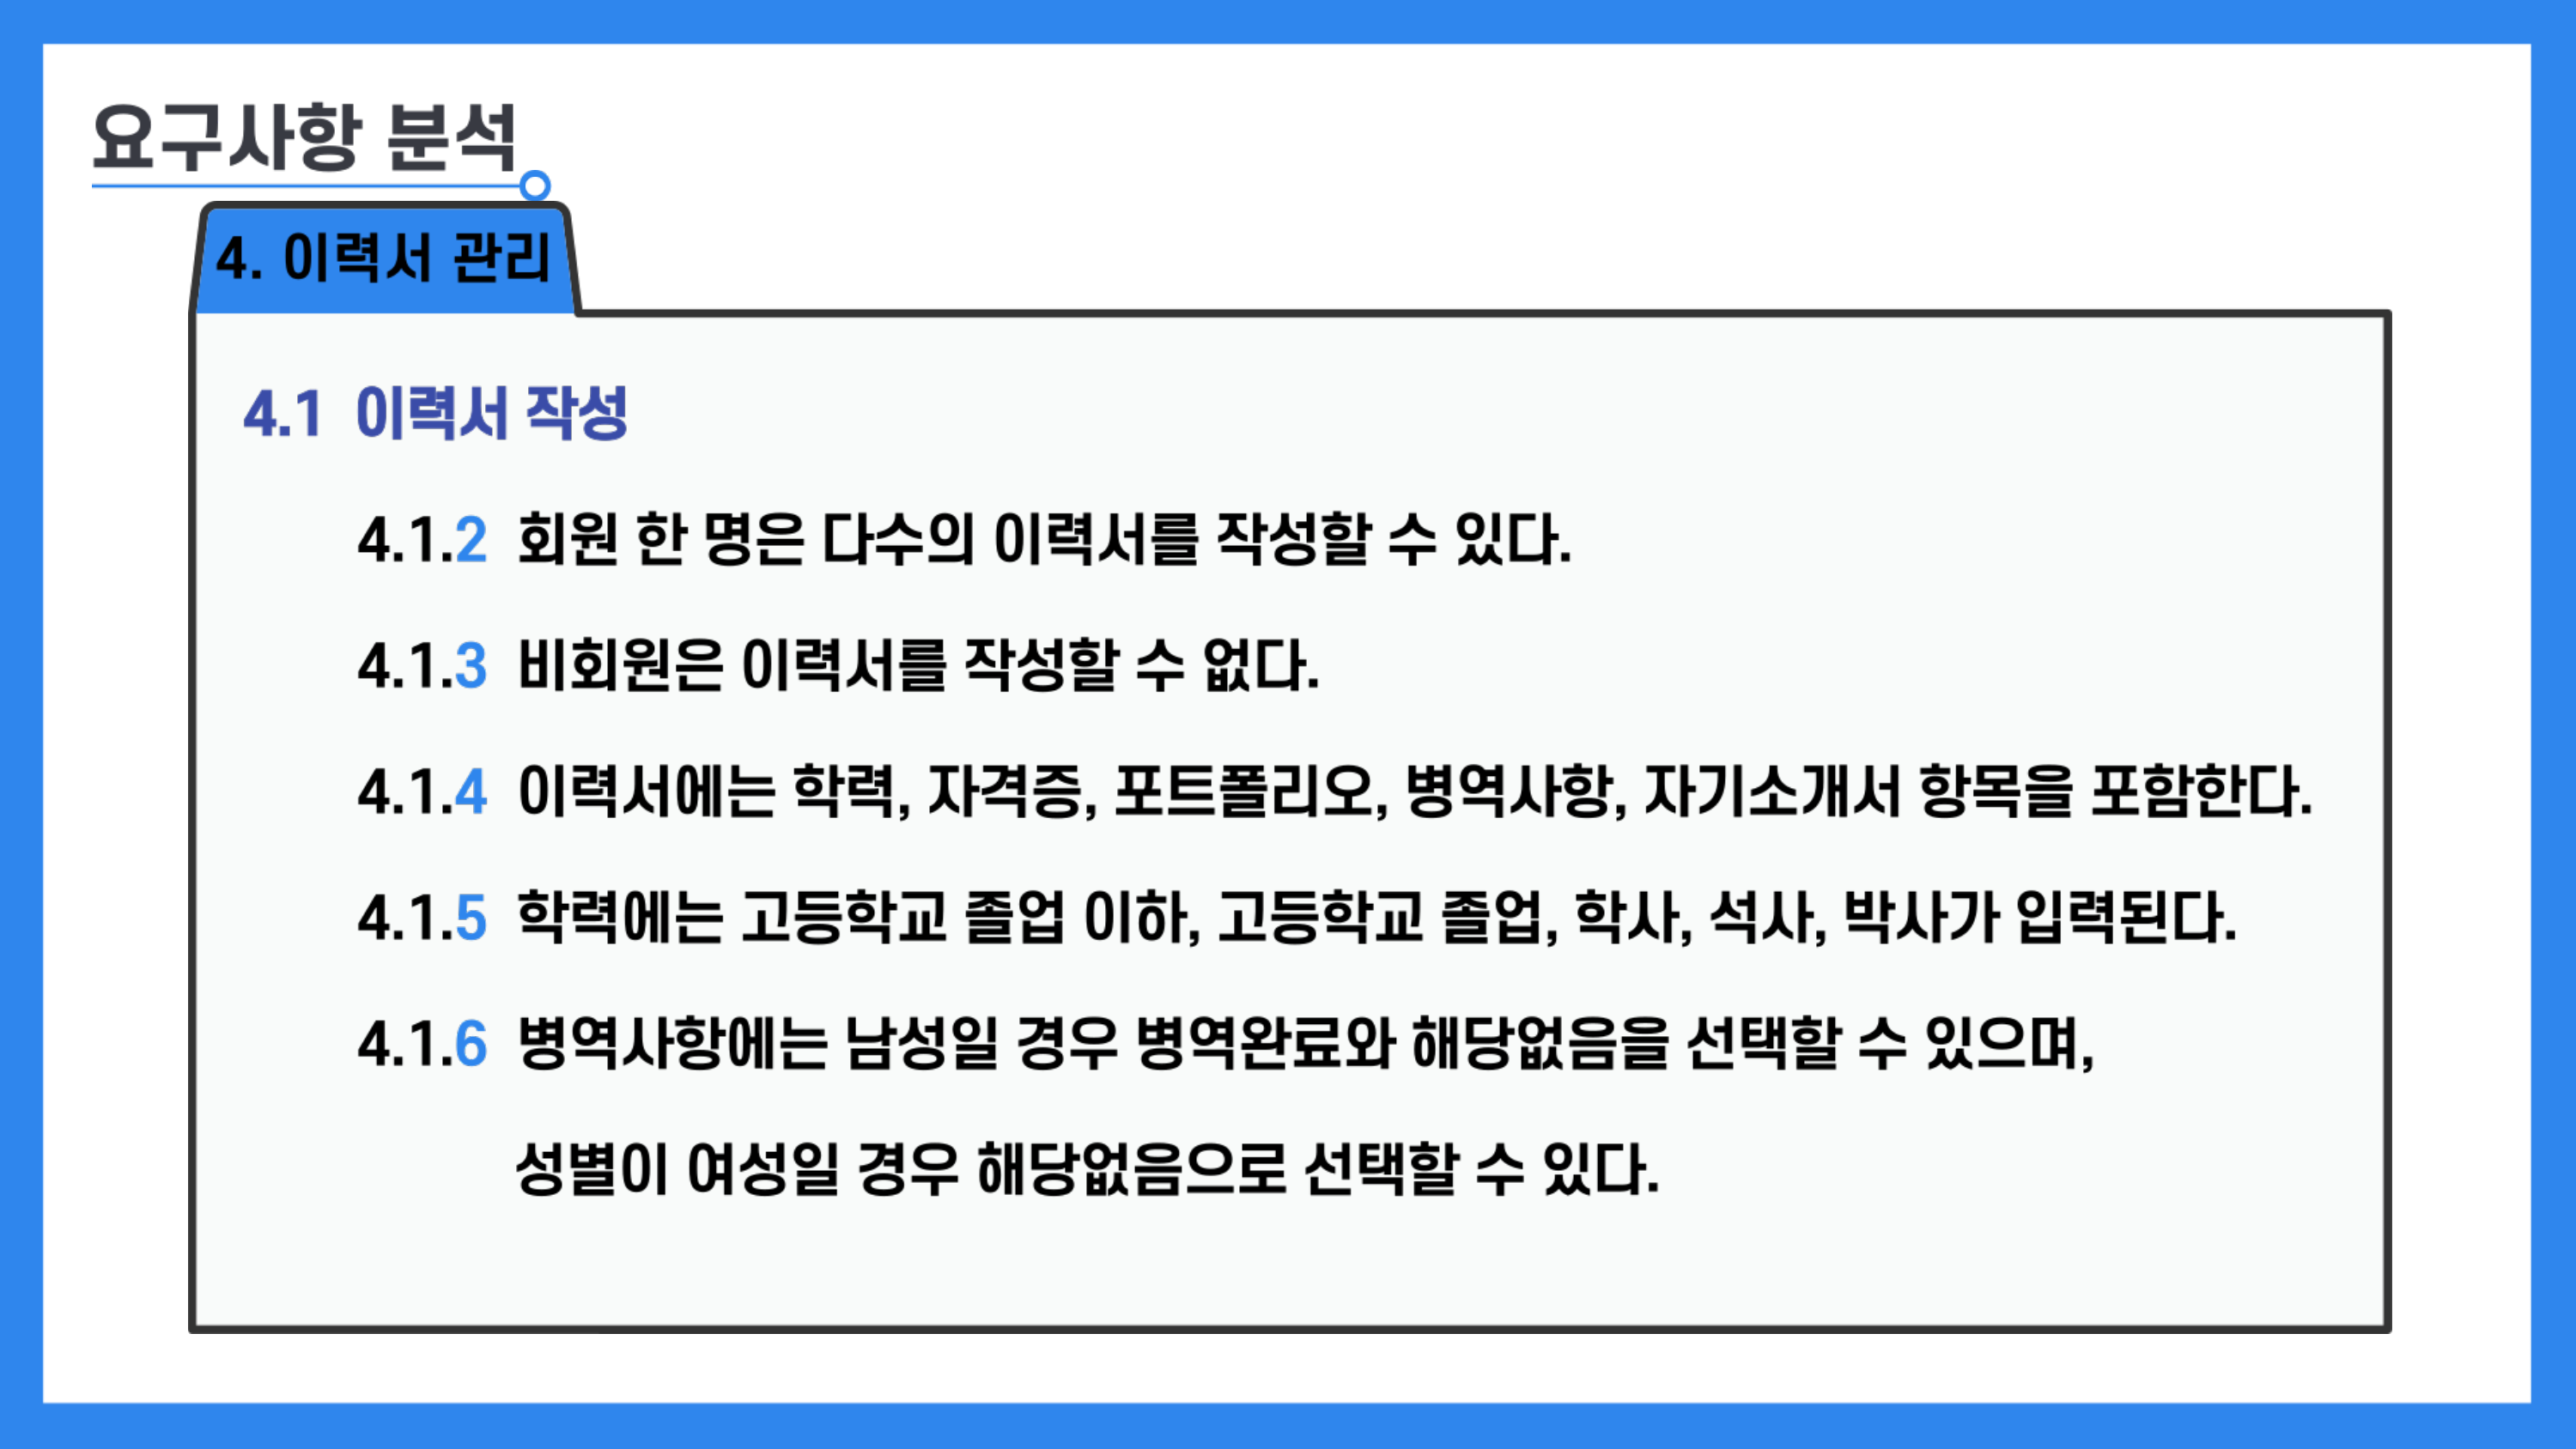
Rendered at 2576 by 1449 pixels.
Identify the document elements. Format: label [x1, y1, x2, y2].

picture [12, 65, 617, 251]
text_box [187, 201, 2392, 1334]
text_box [519, 170, 553, 200]
picture [197, 204, 605, 347]
text_box [0, 0, 2576, 1449]
text_box [92, 179, 514, 193]
picture [224, 355, 2371, 1259]
